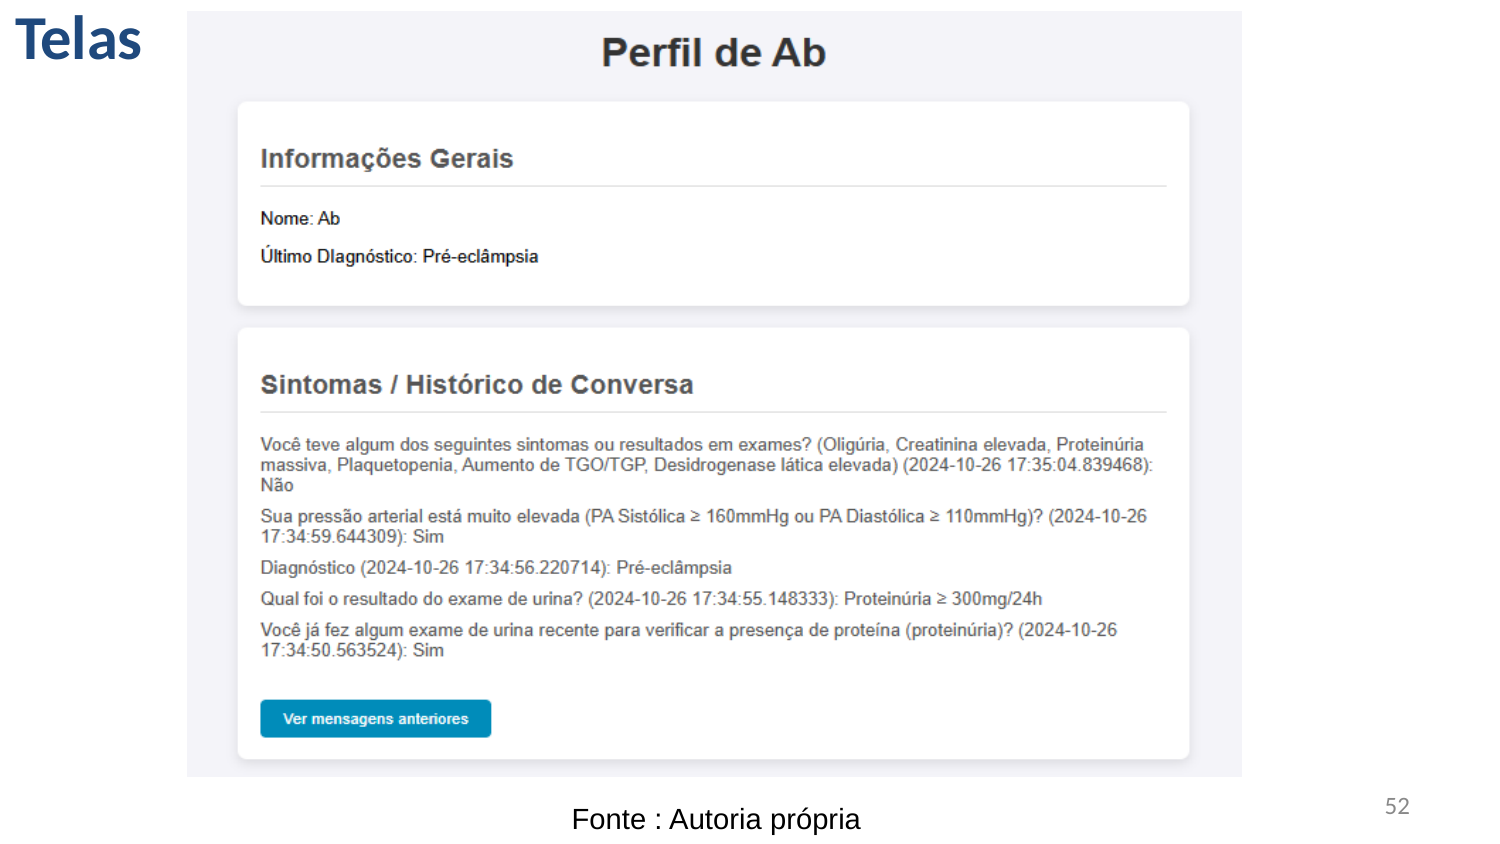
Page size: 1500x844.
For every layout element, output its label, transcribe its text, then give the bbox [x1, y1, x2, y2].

slide_number 52 [1074, 782, 1425, 827]
text_box Telas [0, 0, 1352, 51]
text_box Fonte : Autoria própria [556, 793, 1309, 843]
picture [186, 10, 1242, 777]
